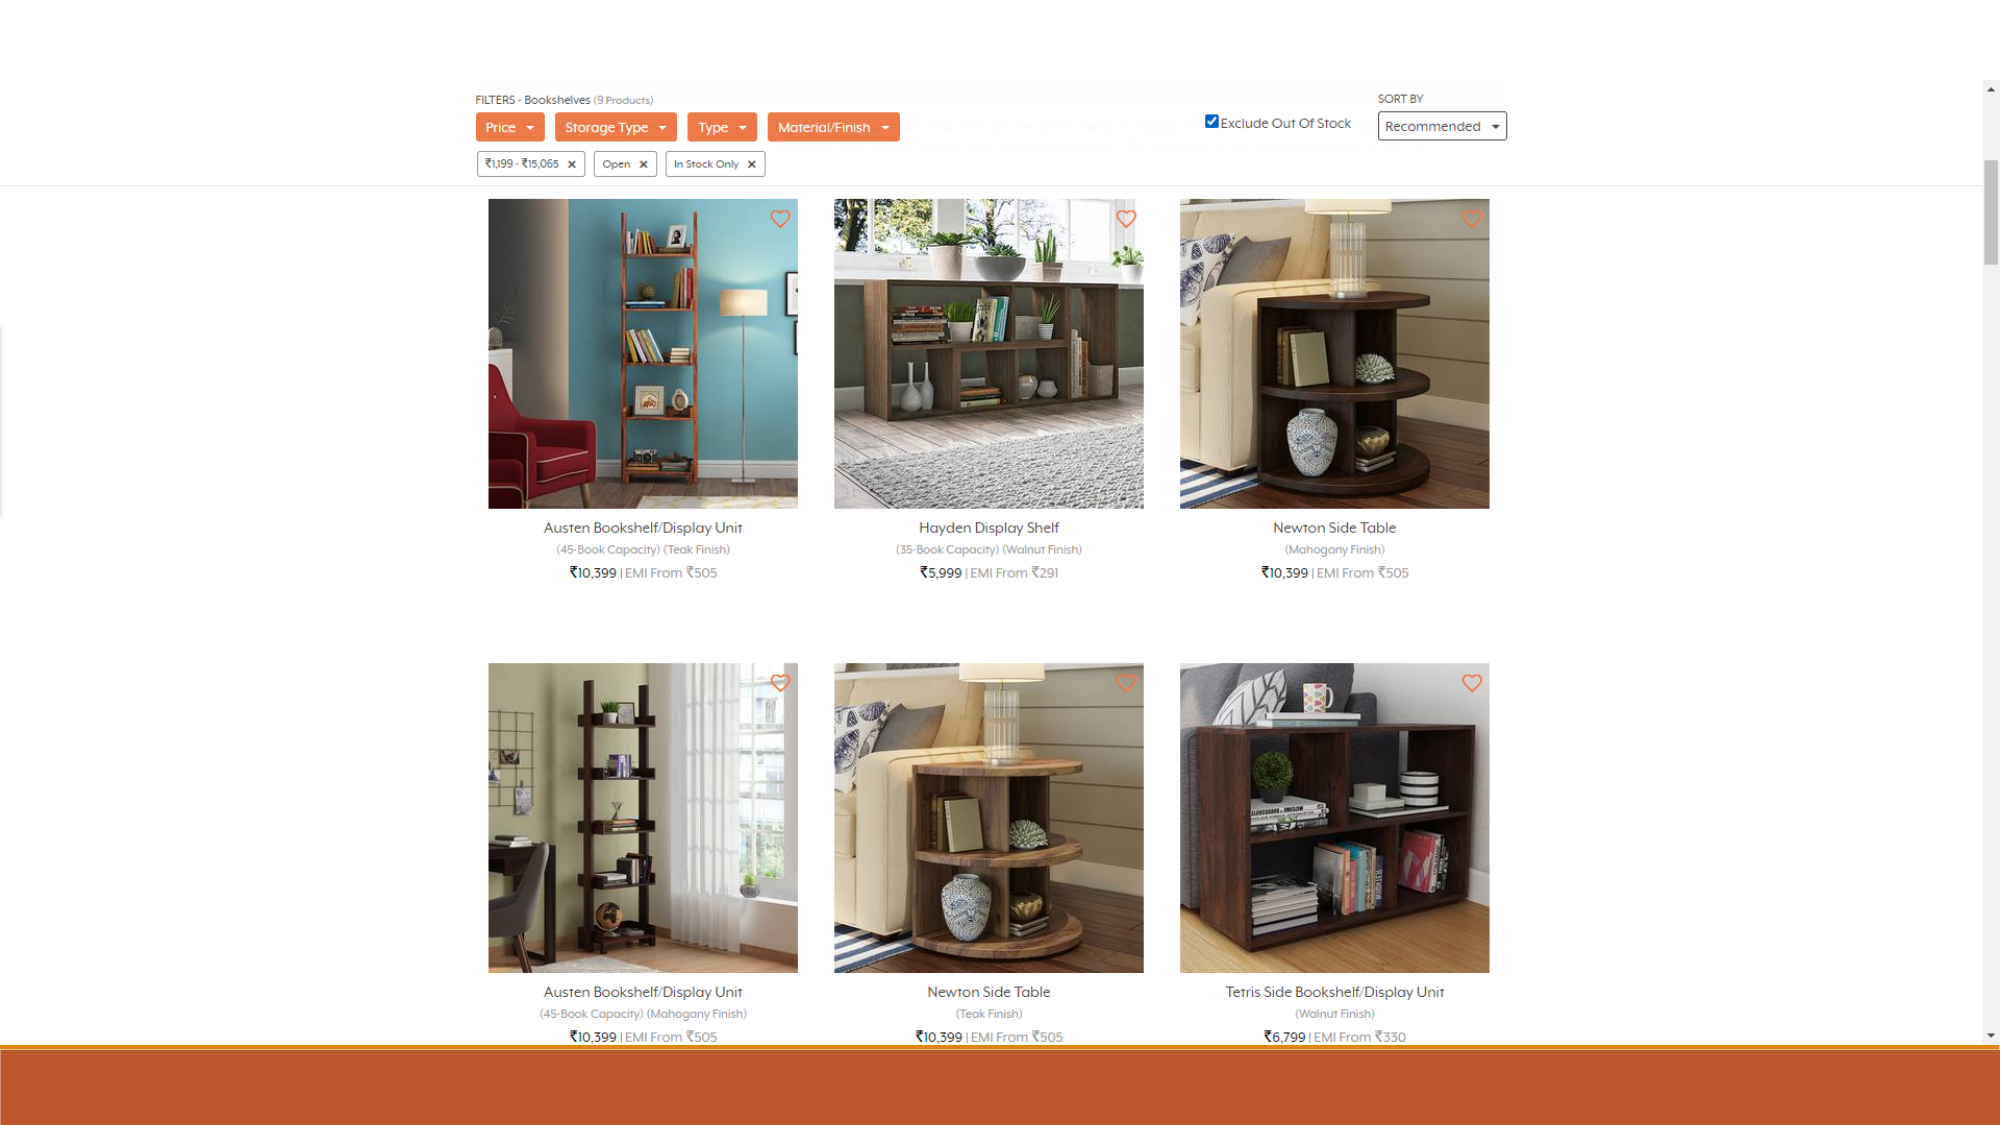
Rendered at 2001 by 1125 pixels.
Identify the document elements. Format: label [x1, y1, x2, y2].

picture [0, 80, 2000, 1045]
